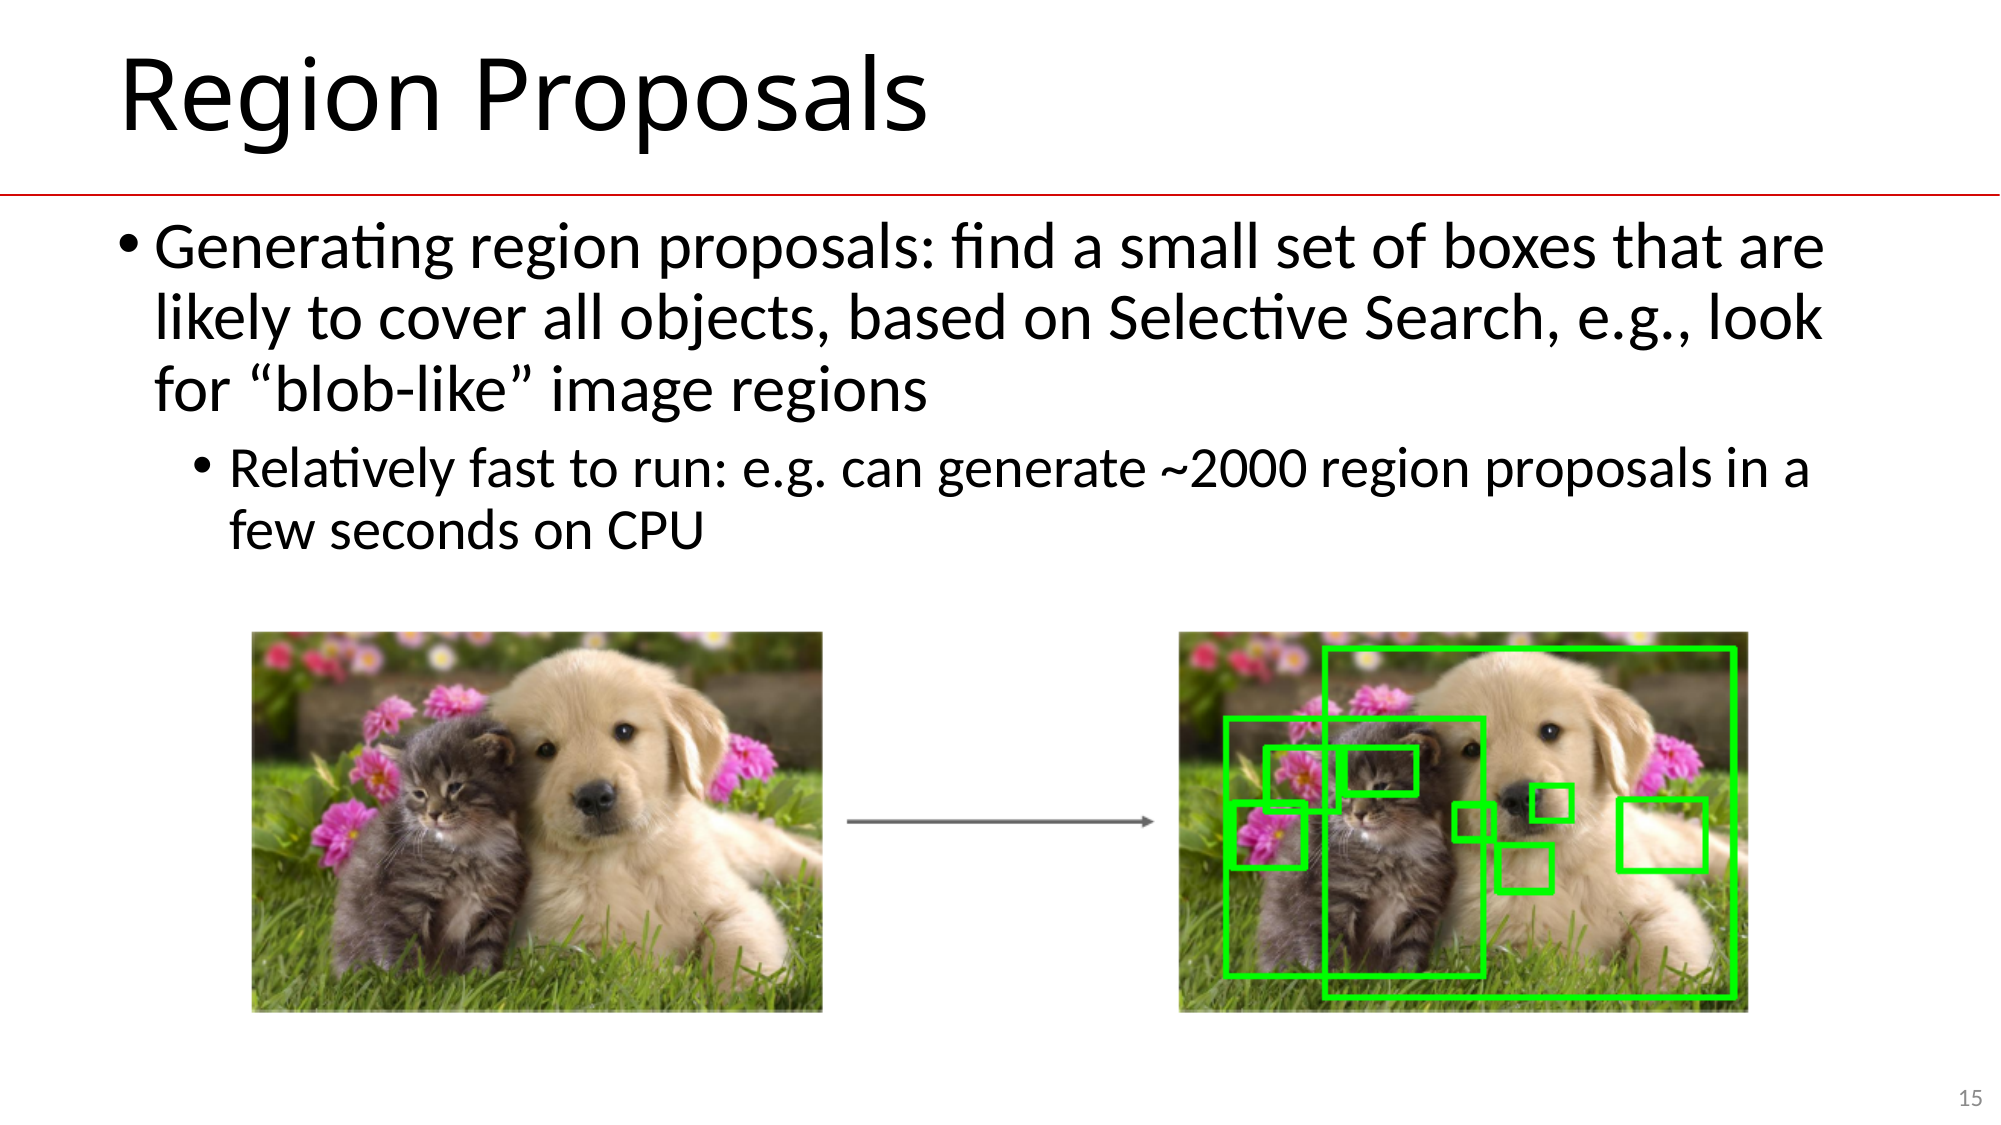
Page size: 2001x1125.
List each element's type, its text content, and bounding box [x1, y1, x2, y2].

title Region Proposals [102, 10, 1899, 186]
slide_number 15 [1548, 1066, 1999, 1125]
list Generating region proposals: find a small set of boxes that are likely to cover all objects, based on Selective Search, e.g., look for “blob-like” image regions Relatively fast to run: e.g. can generate ~2000 region proposals in a few seconds on CPU [102, 203, 1899, 1056]
picture [249, 629, 1750, 1016]
